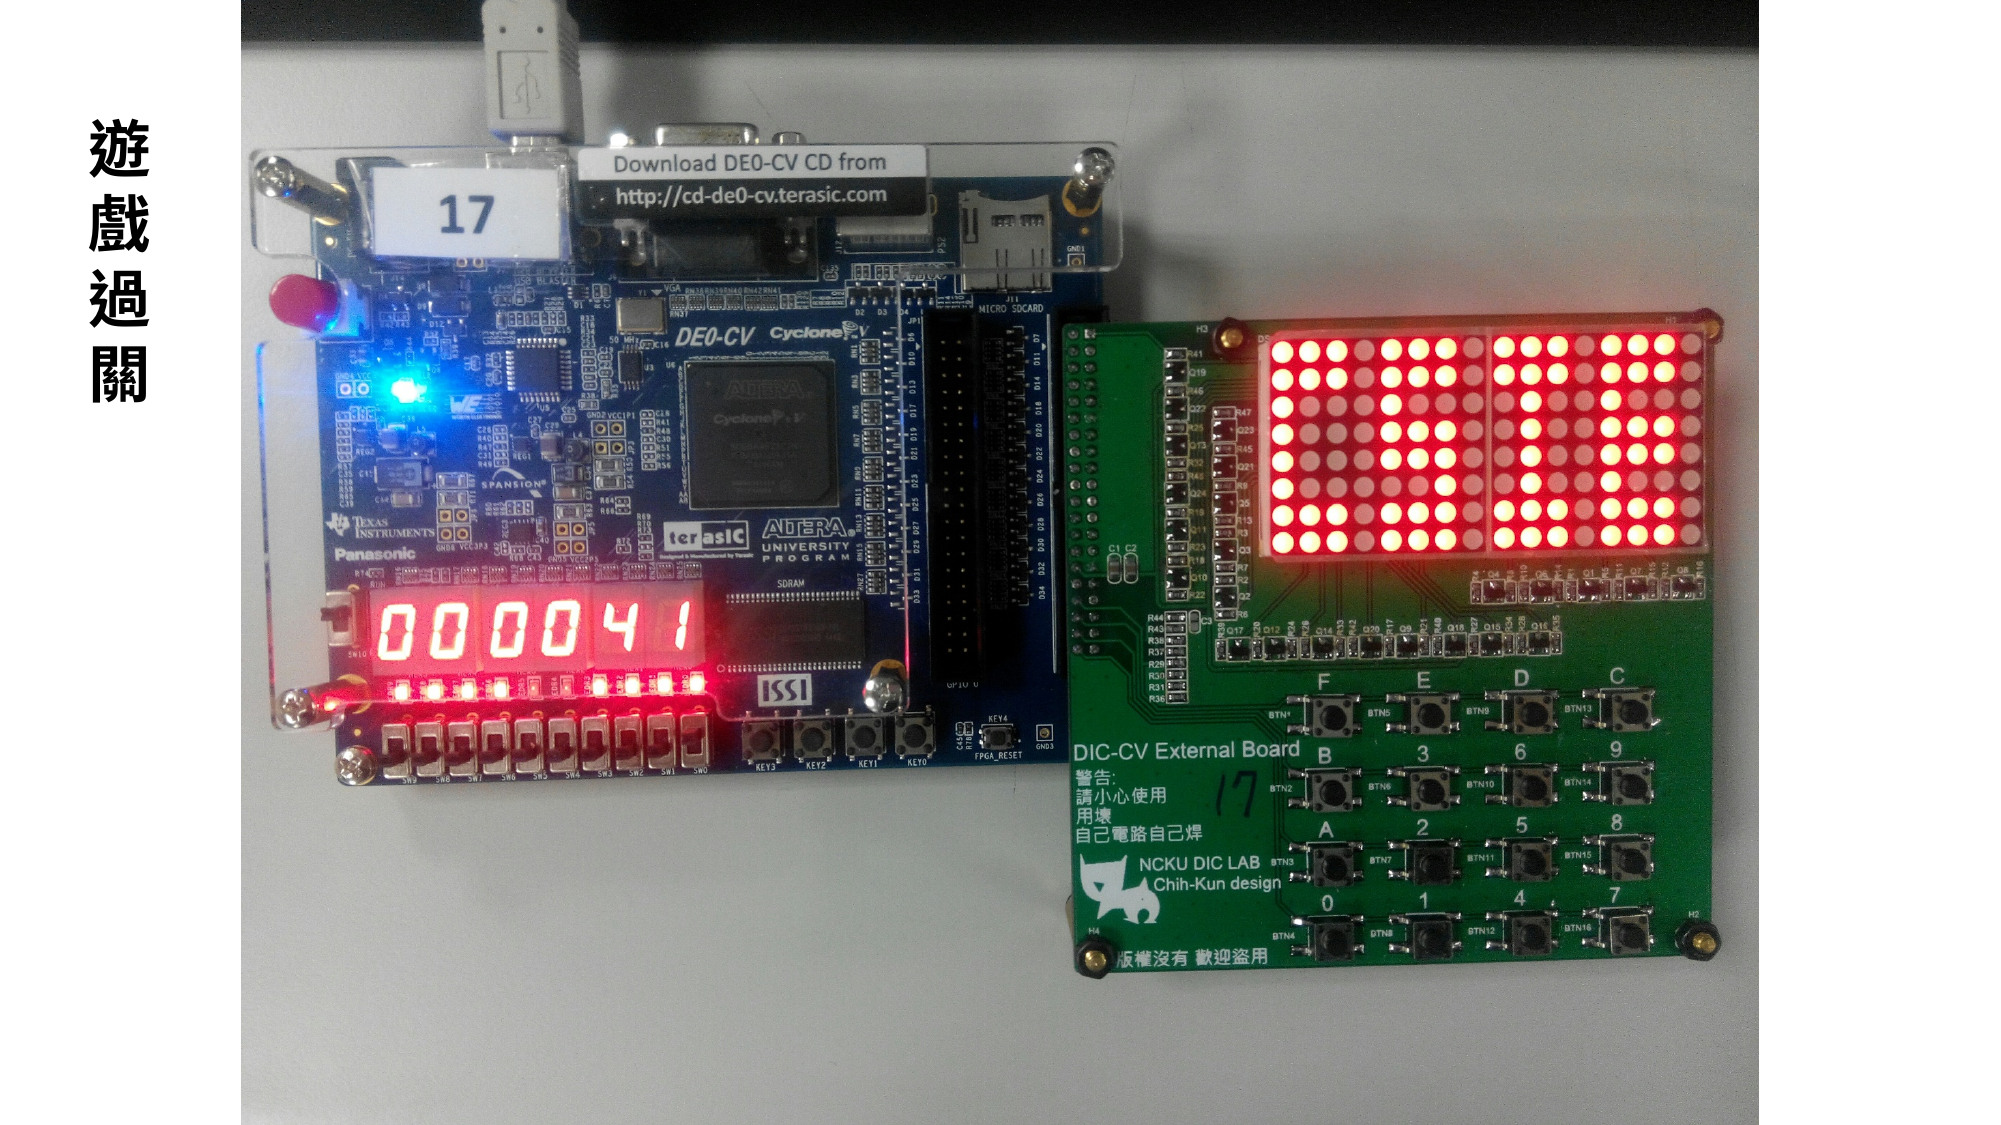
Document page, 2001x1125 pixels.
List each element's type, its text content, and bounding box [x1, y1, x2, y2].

picture [241, 0, 1759, 1125]
text_box 遊 戲 過 關 [73, 102, 167, 418]
